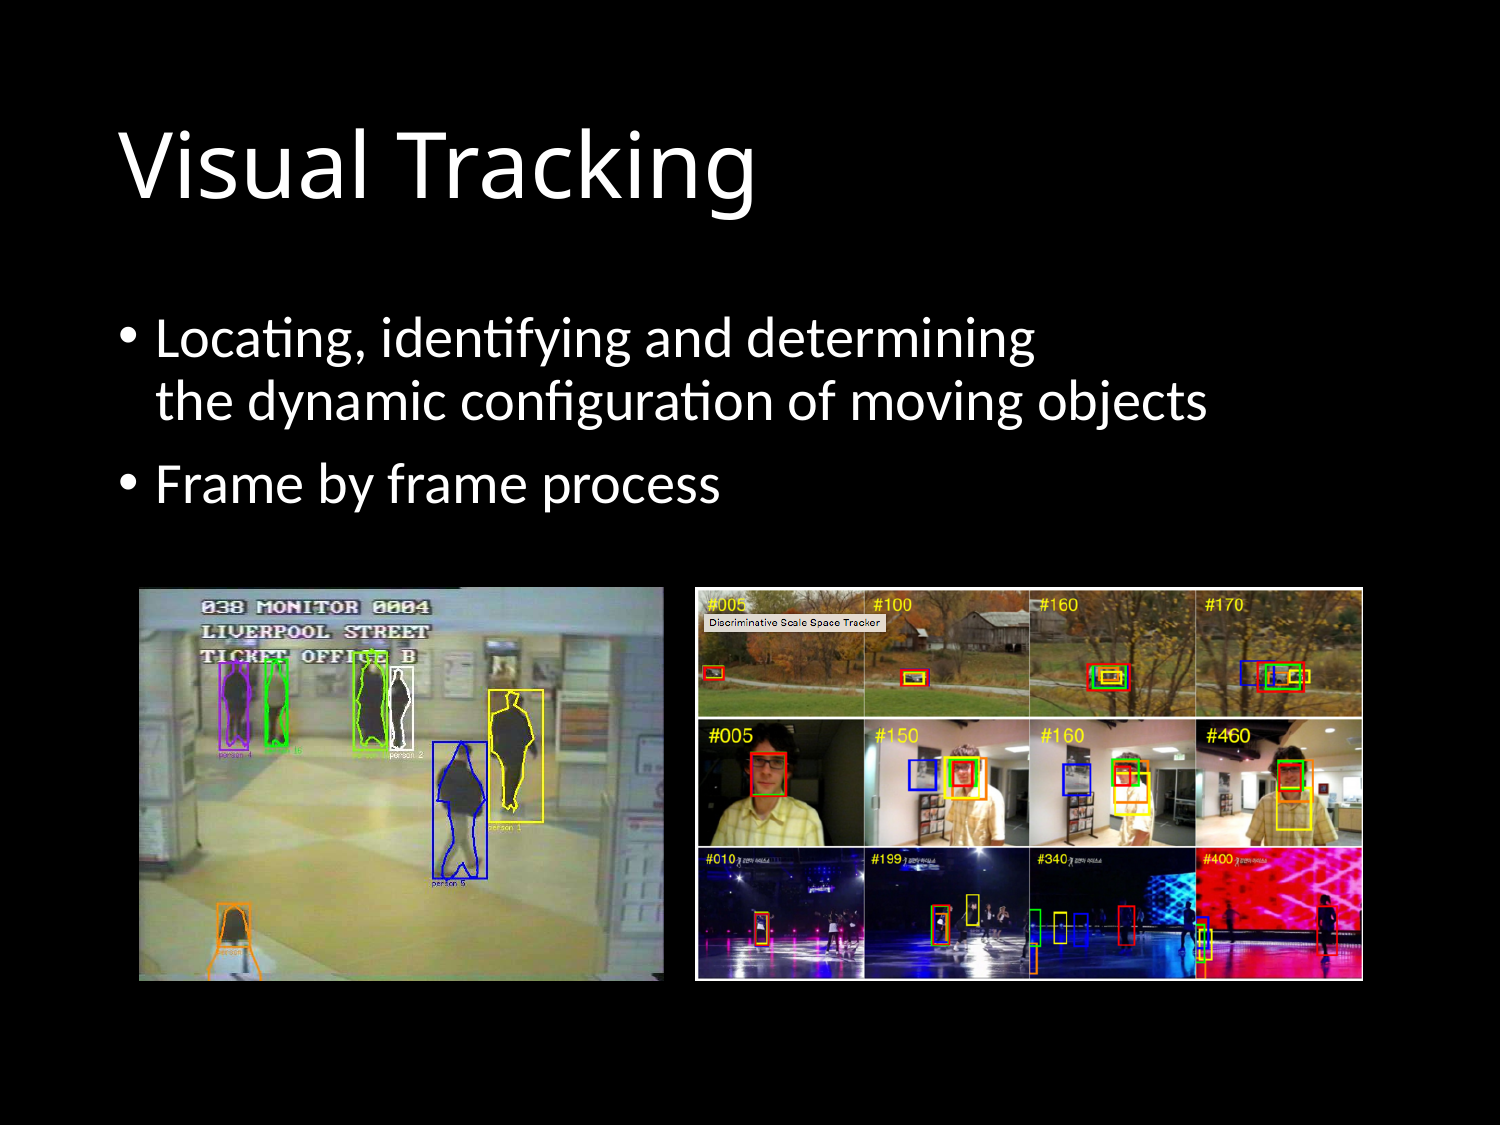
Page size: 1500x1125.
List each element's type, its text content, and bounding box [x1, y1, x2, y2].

list Locating, identifying and determining the dynamic configuration of moving objects Frame by frame process [103, 299, 1397, 1014]
title Visual Tracking [103, 59, 1397, 278]
picture [695, 587, 1363, 981]
picture [138, 587, 664, 981]
